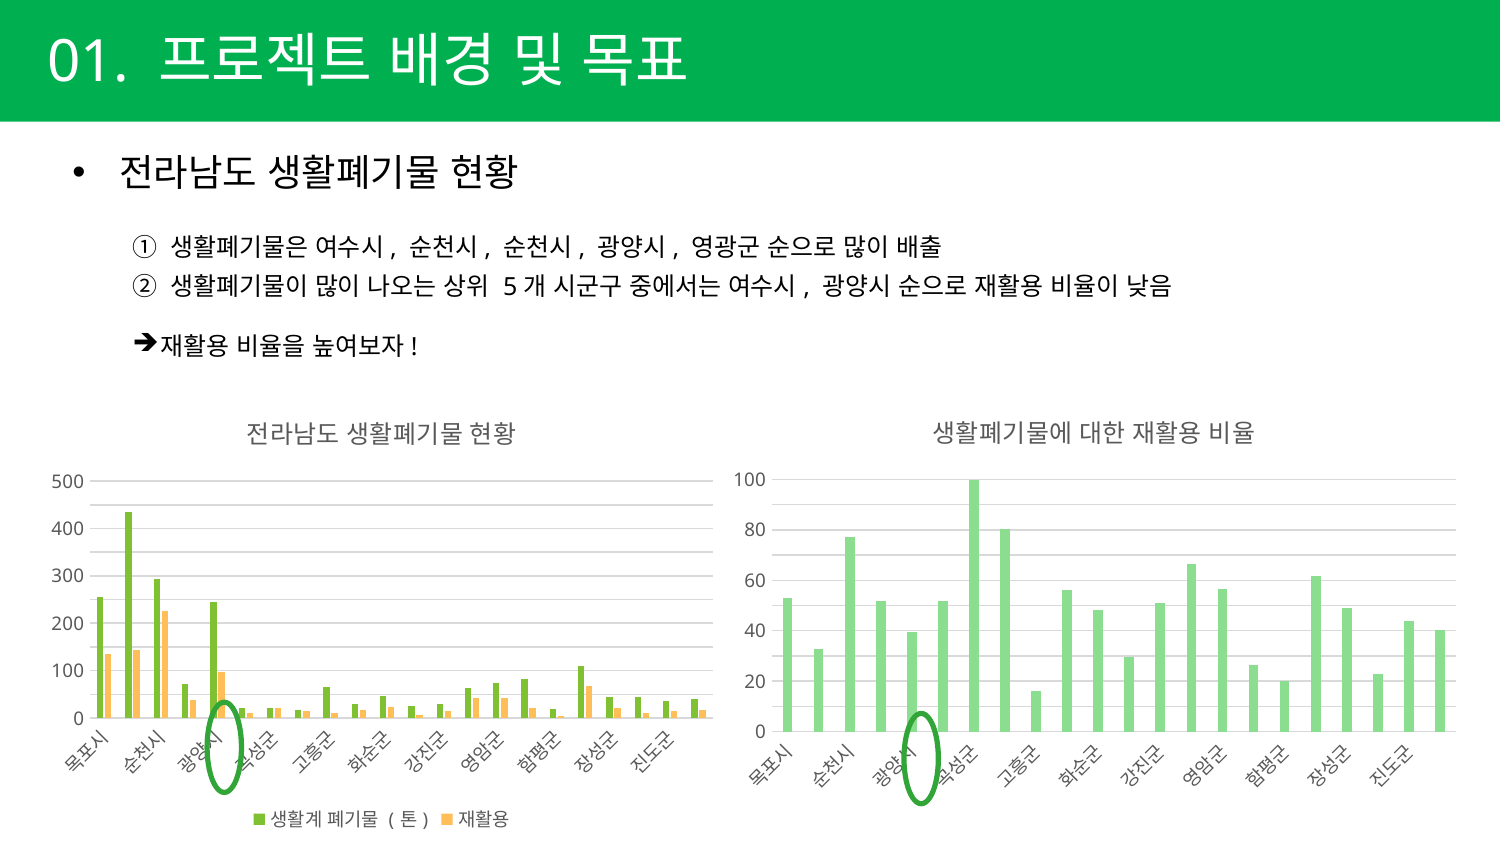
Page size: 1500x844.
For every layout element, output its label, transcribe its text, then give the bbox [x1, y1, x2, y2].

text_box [0, 0, 1500, 122]
text_box 생활폐기물은 여수시, 순천시, 순천시, 광양시, 영광군 순으로 많이 배출 생활폐기물이 많이 나오는 상위 5개 시군구 중에서는 여수시, 광양시 순으로 재활용 비율이 낮음 재활용 비율을 높여보자! [117, 215, 1382, 368]
text_box 전라남도 생활폐기물 현황 [57, 141, 535, 202]
chart [37, 388, 1471, 840]
